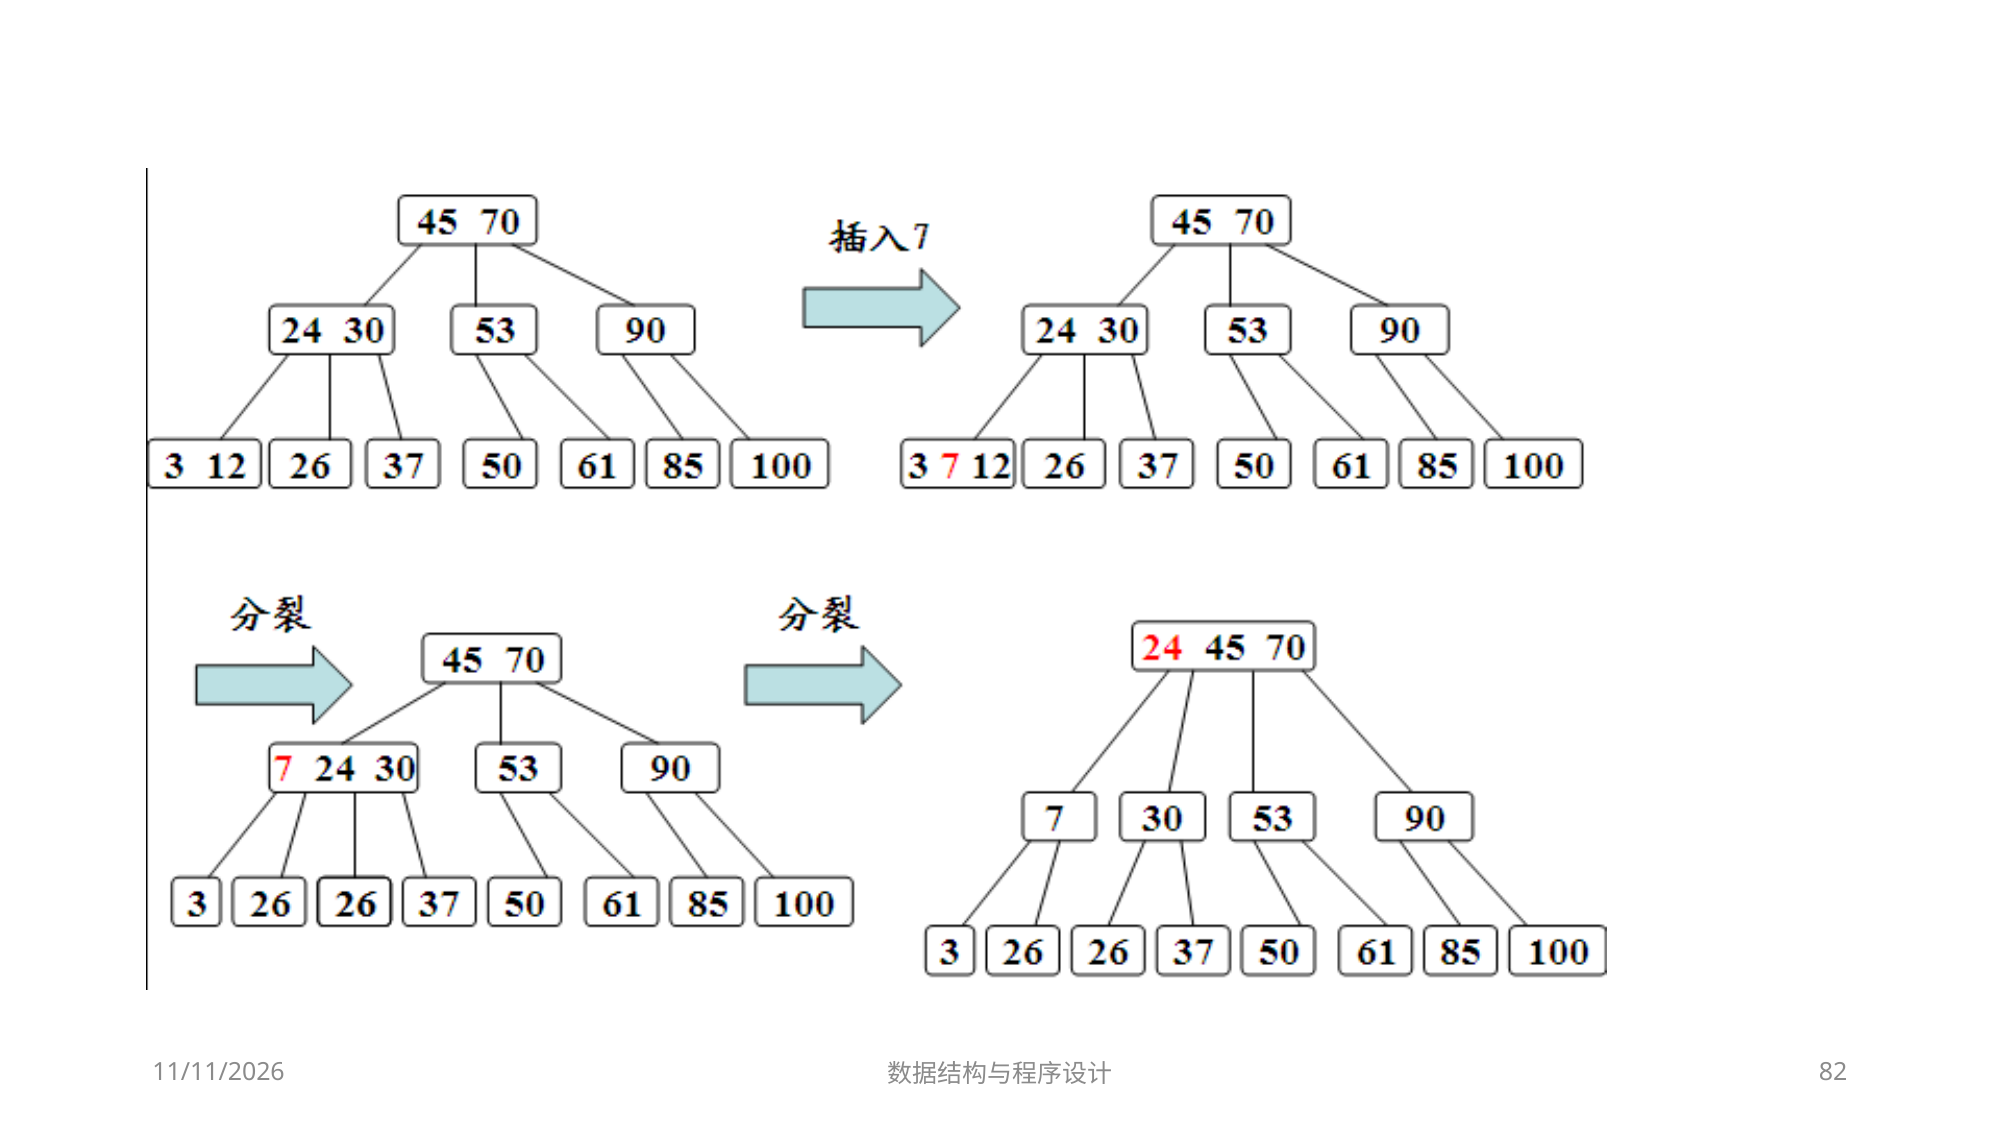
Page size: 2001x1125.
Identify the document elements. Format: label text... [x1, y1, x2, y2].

slide_number 82 [1412, 1042, 1863, 1103]
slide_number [137, 1042, 588, 1103]
footer 数据结构与程序设计 [662, 1042, 1338, 1103]
picture [146, 168, 1607, 990]
